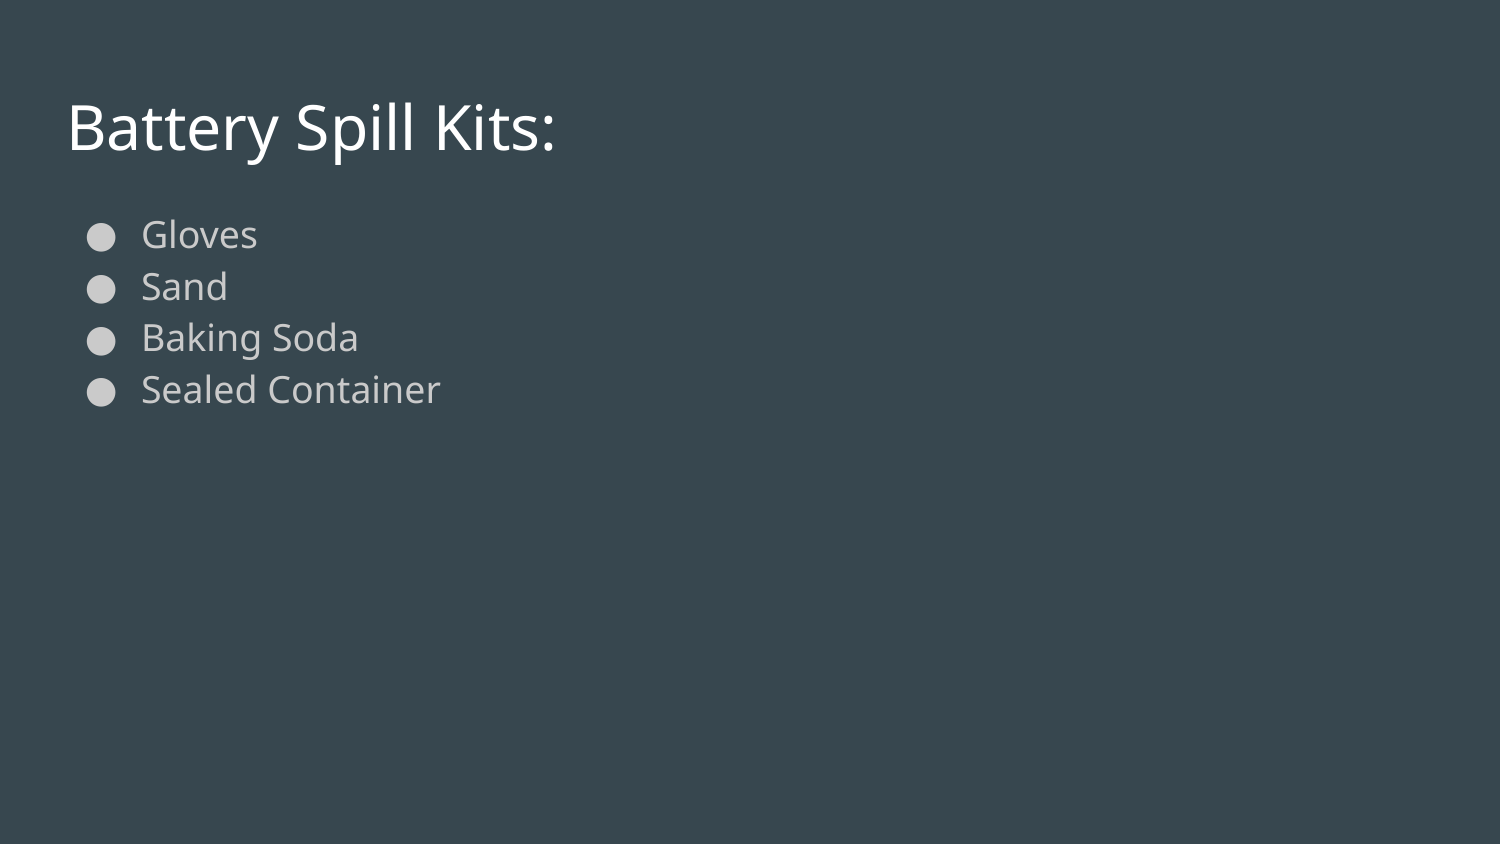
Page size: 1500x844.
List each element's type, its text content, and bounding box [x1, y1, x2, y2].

title Battery Spill Kits: [51, 72, 1449, 167]
list Gloves Sand Baking Soda Sealed Container [51, 189, 1449, 750]
